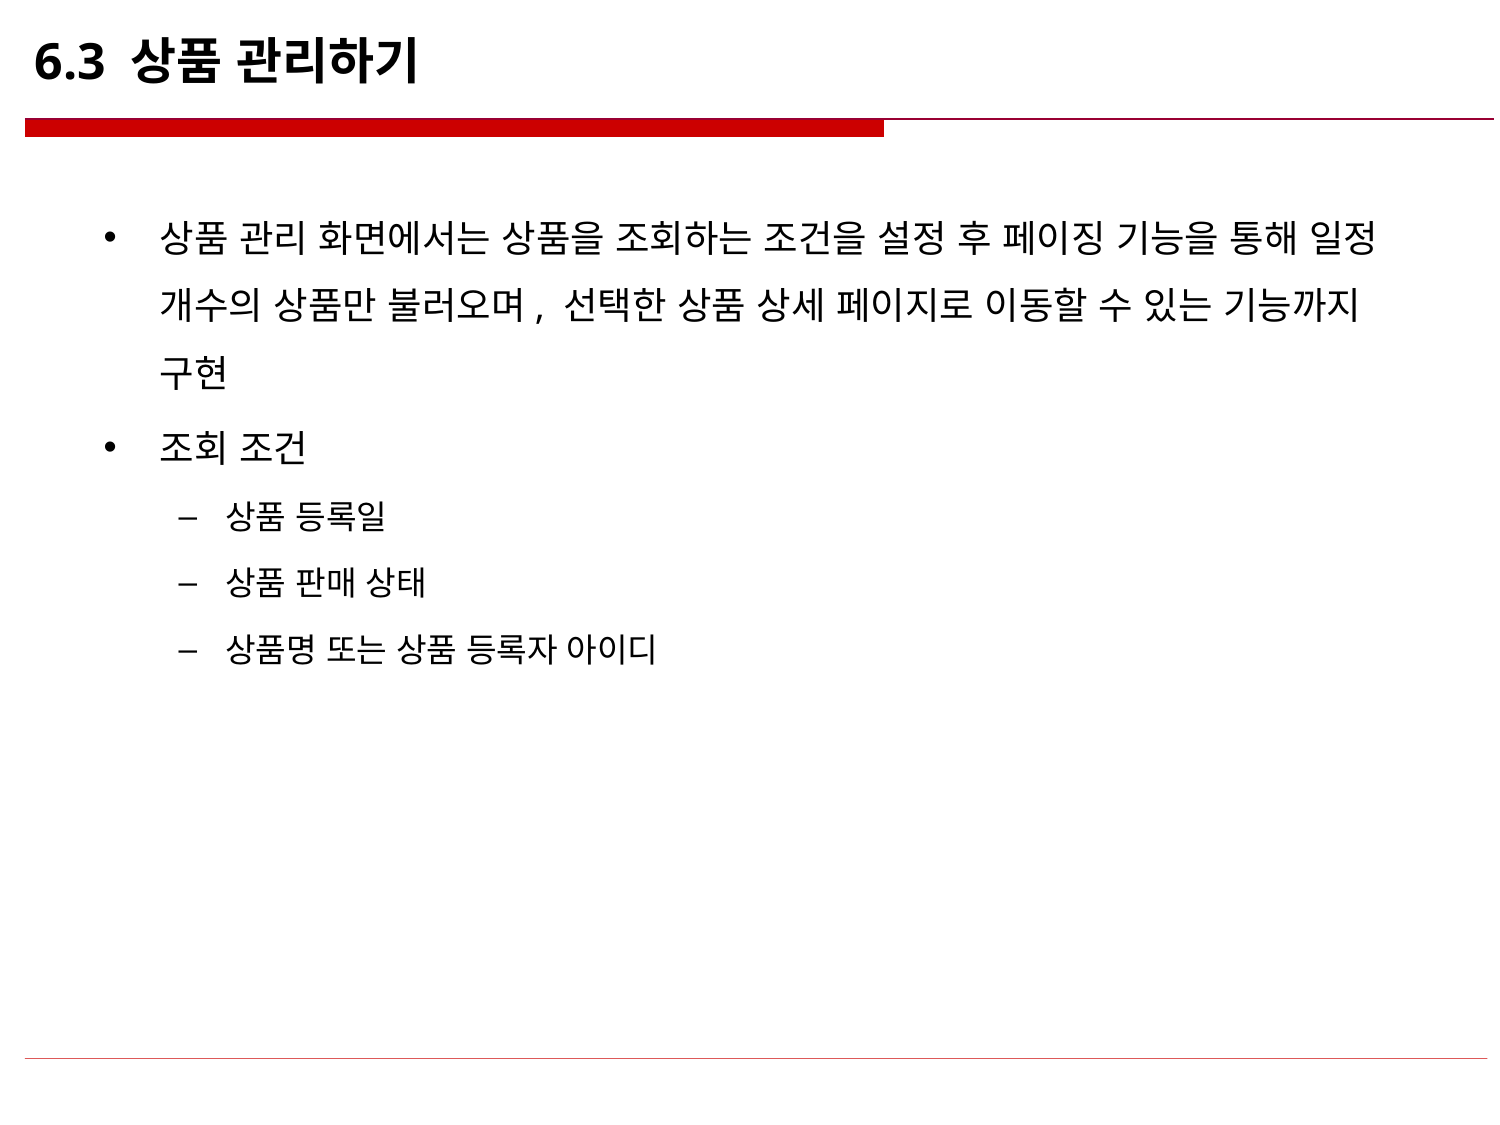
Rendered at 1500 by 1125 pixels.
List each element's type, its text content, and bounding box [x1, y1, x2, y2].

text_box 상품 관리 화면에서는 상품을 조회하는 조건을 설정 후 페이징 기능을 통해 일정 개수의 상품만 불러오며, 선택한 상품 상세 페이지로 이동할 수 있는 기능까지 구현 조회 조건 상품 등록일 상품 판매 상태 상품명 또는 상품 등록자 아이디 [88, 184, 1412, 787]
title 6.3 상품 관리하기 [19, 23, 1370, 96]
